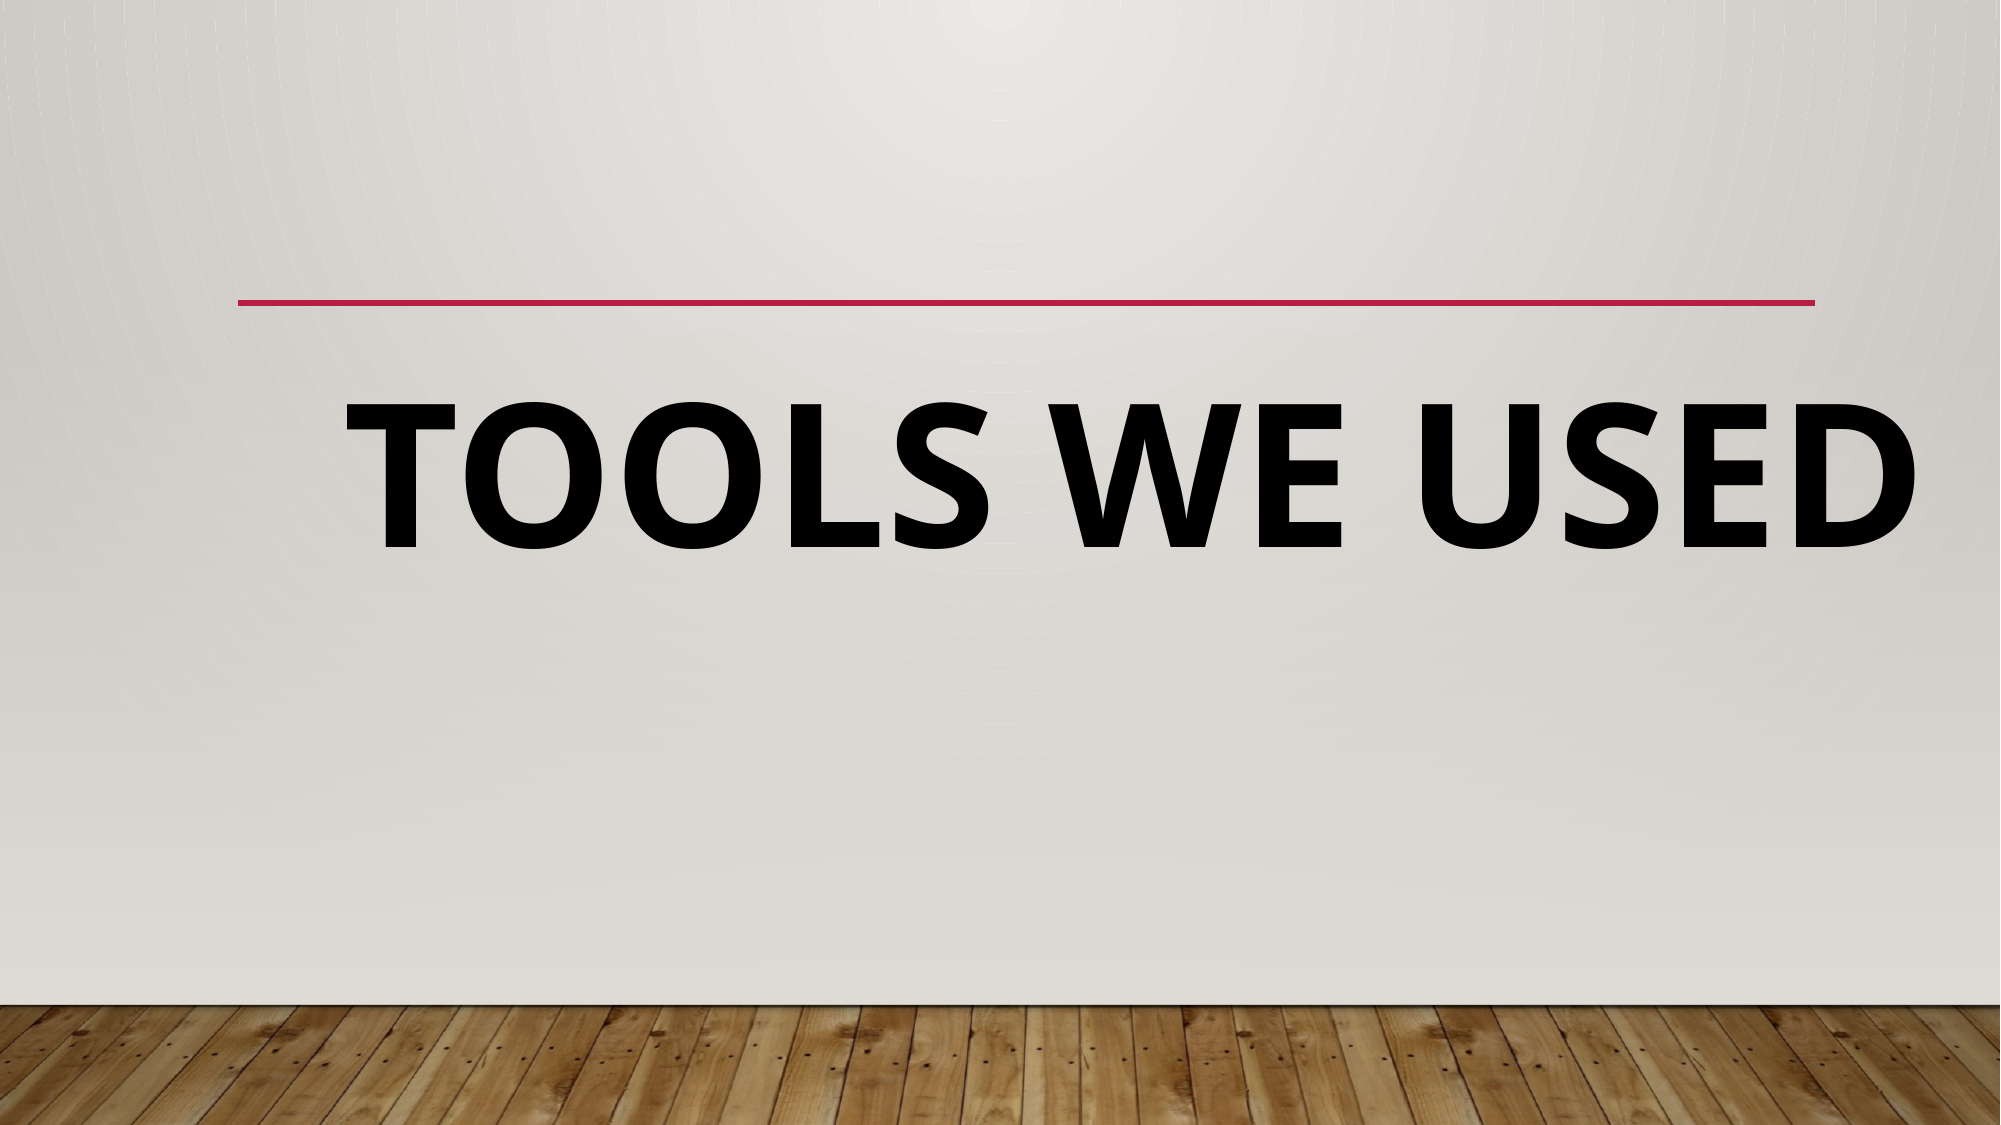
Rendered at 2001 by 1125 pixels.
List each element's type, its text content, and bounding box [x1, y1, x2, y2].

title Tools we used [328, 367, 2000, 585]
picture [0, 1005, 2000, 1125]
